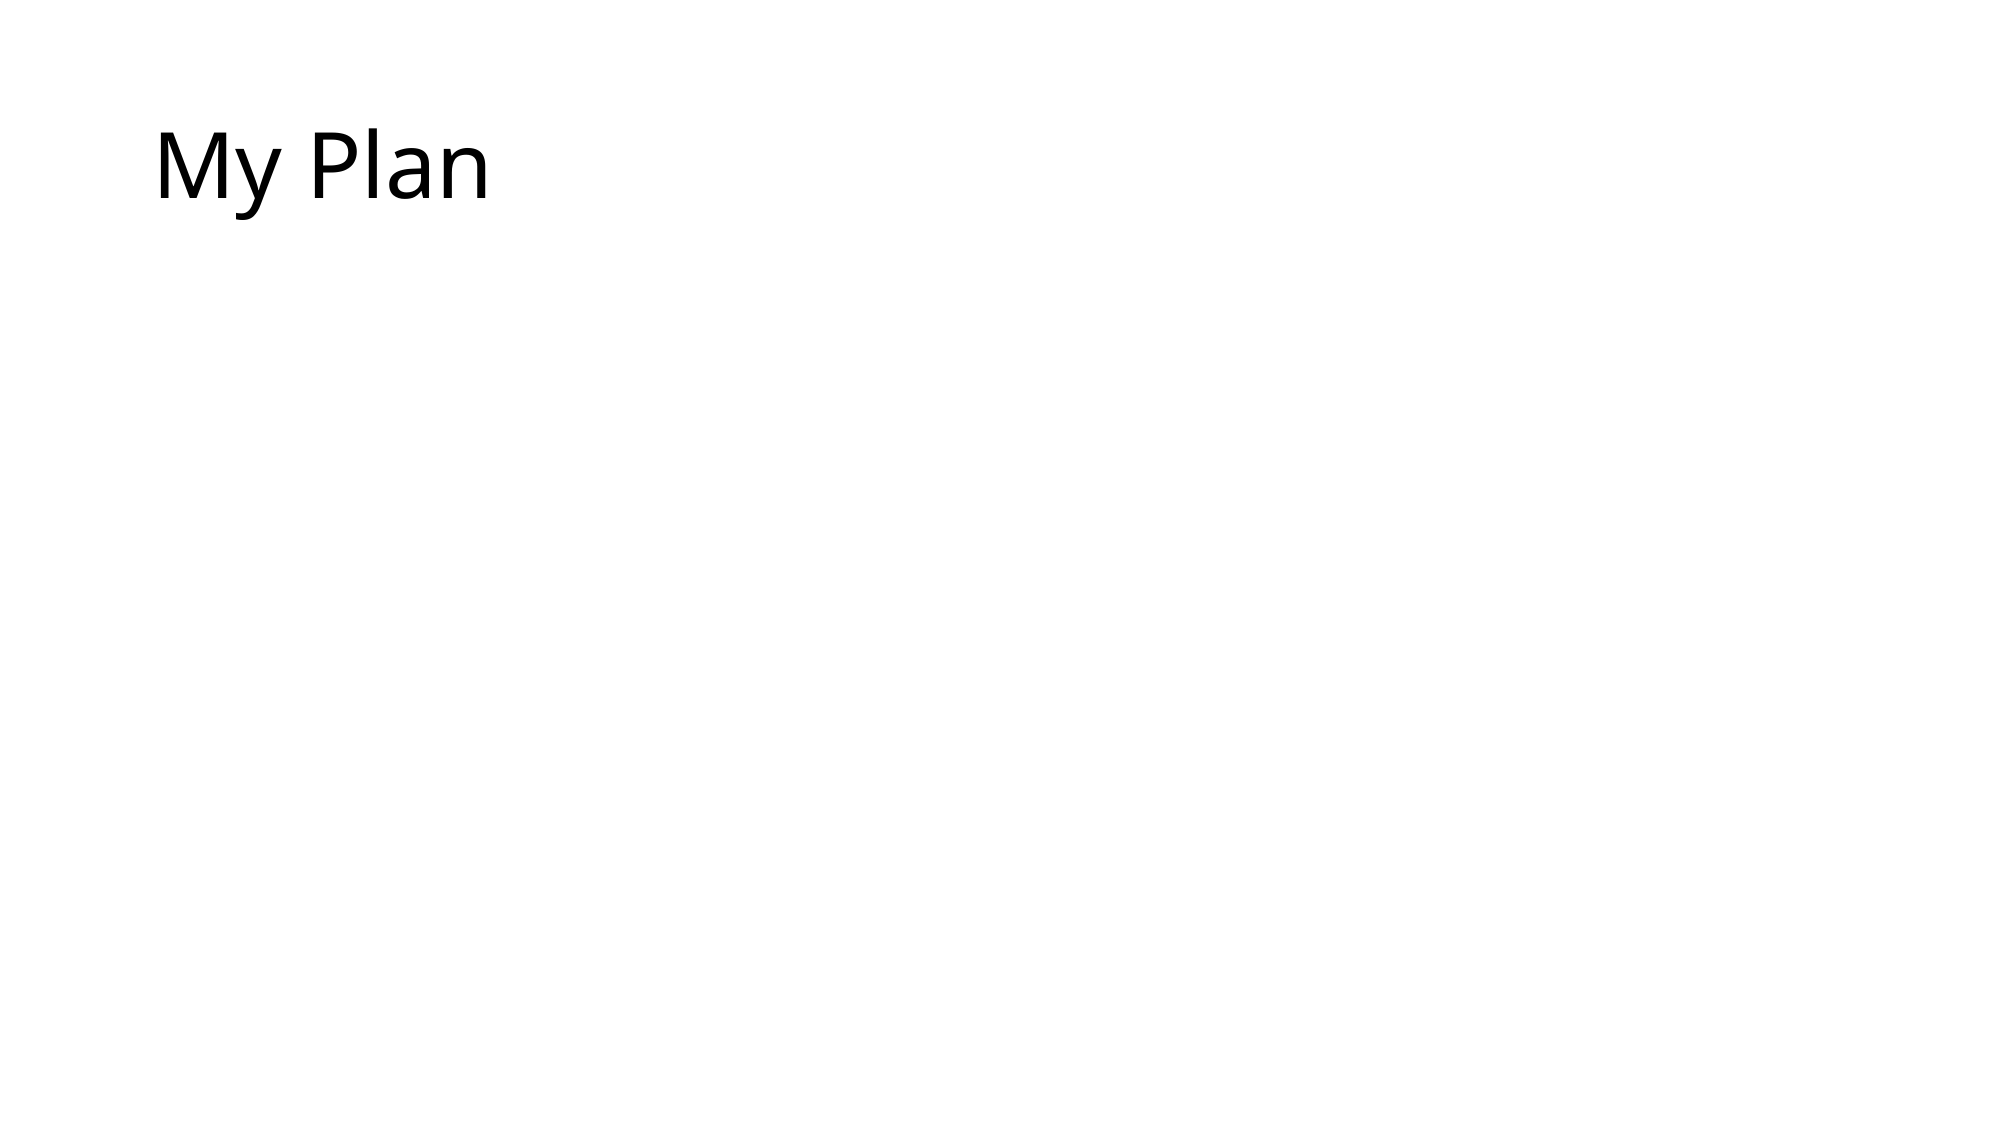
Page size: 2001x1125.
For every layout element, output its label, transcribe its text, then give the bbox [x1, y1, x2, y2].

title My Plan [137, 59, 1863, 278]
